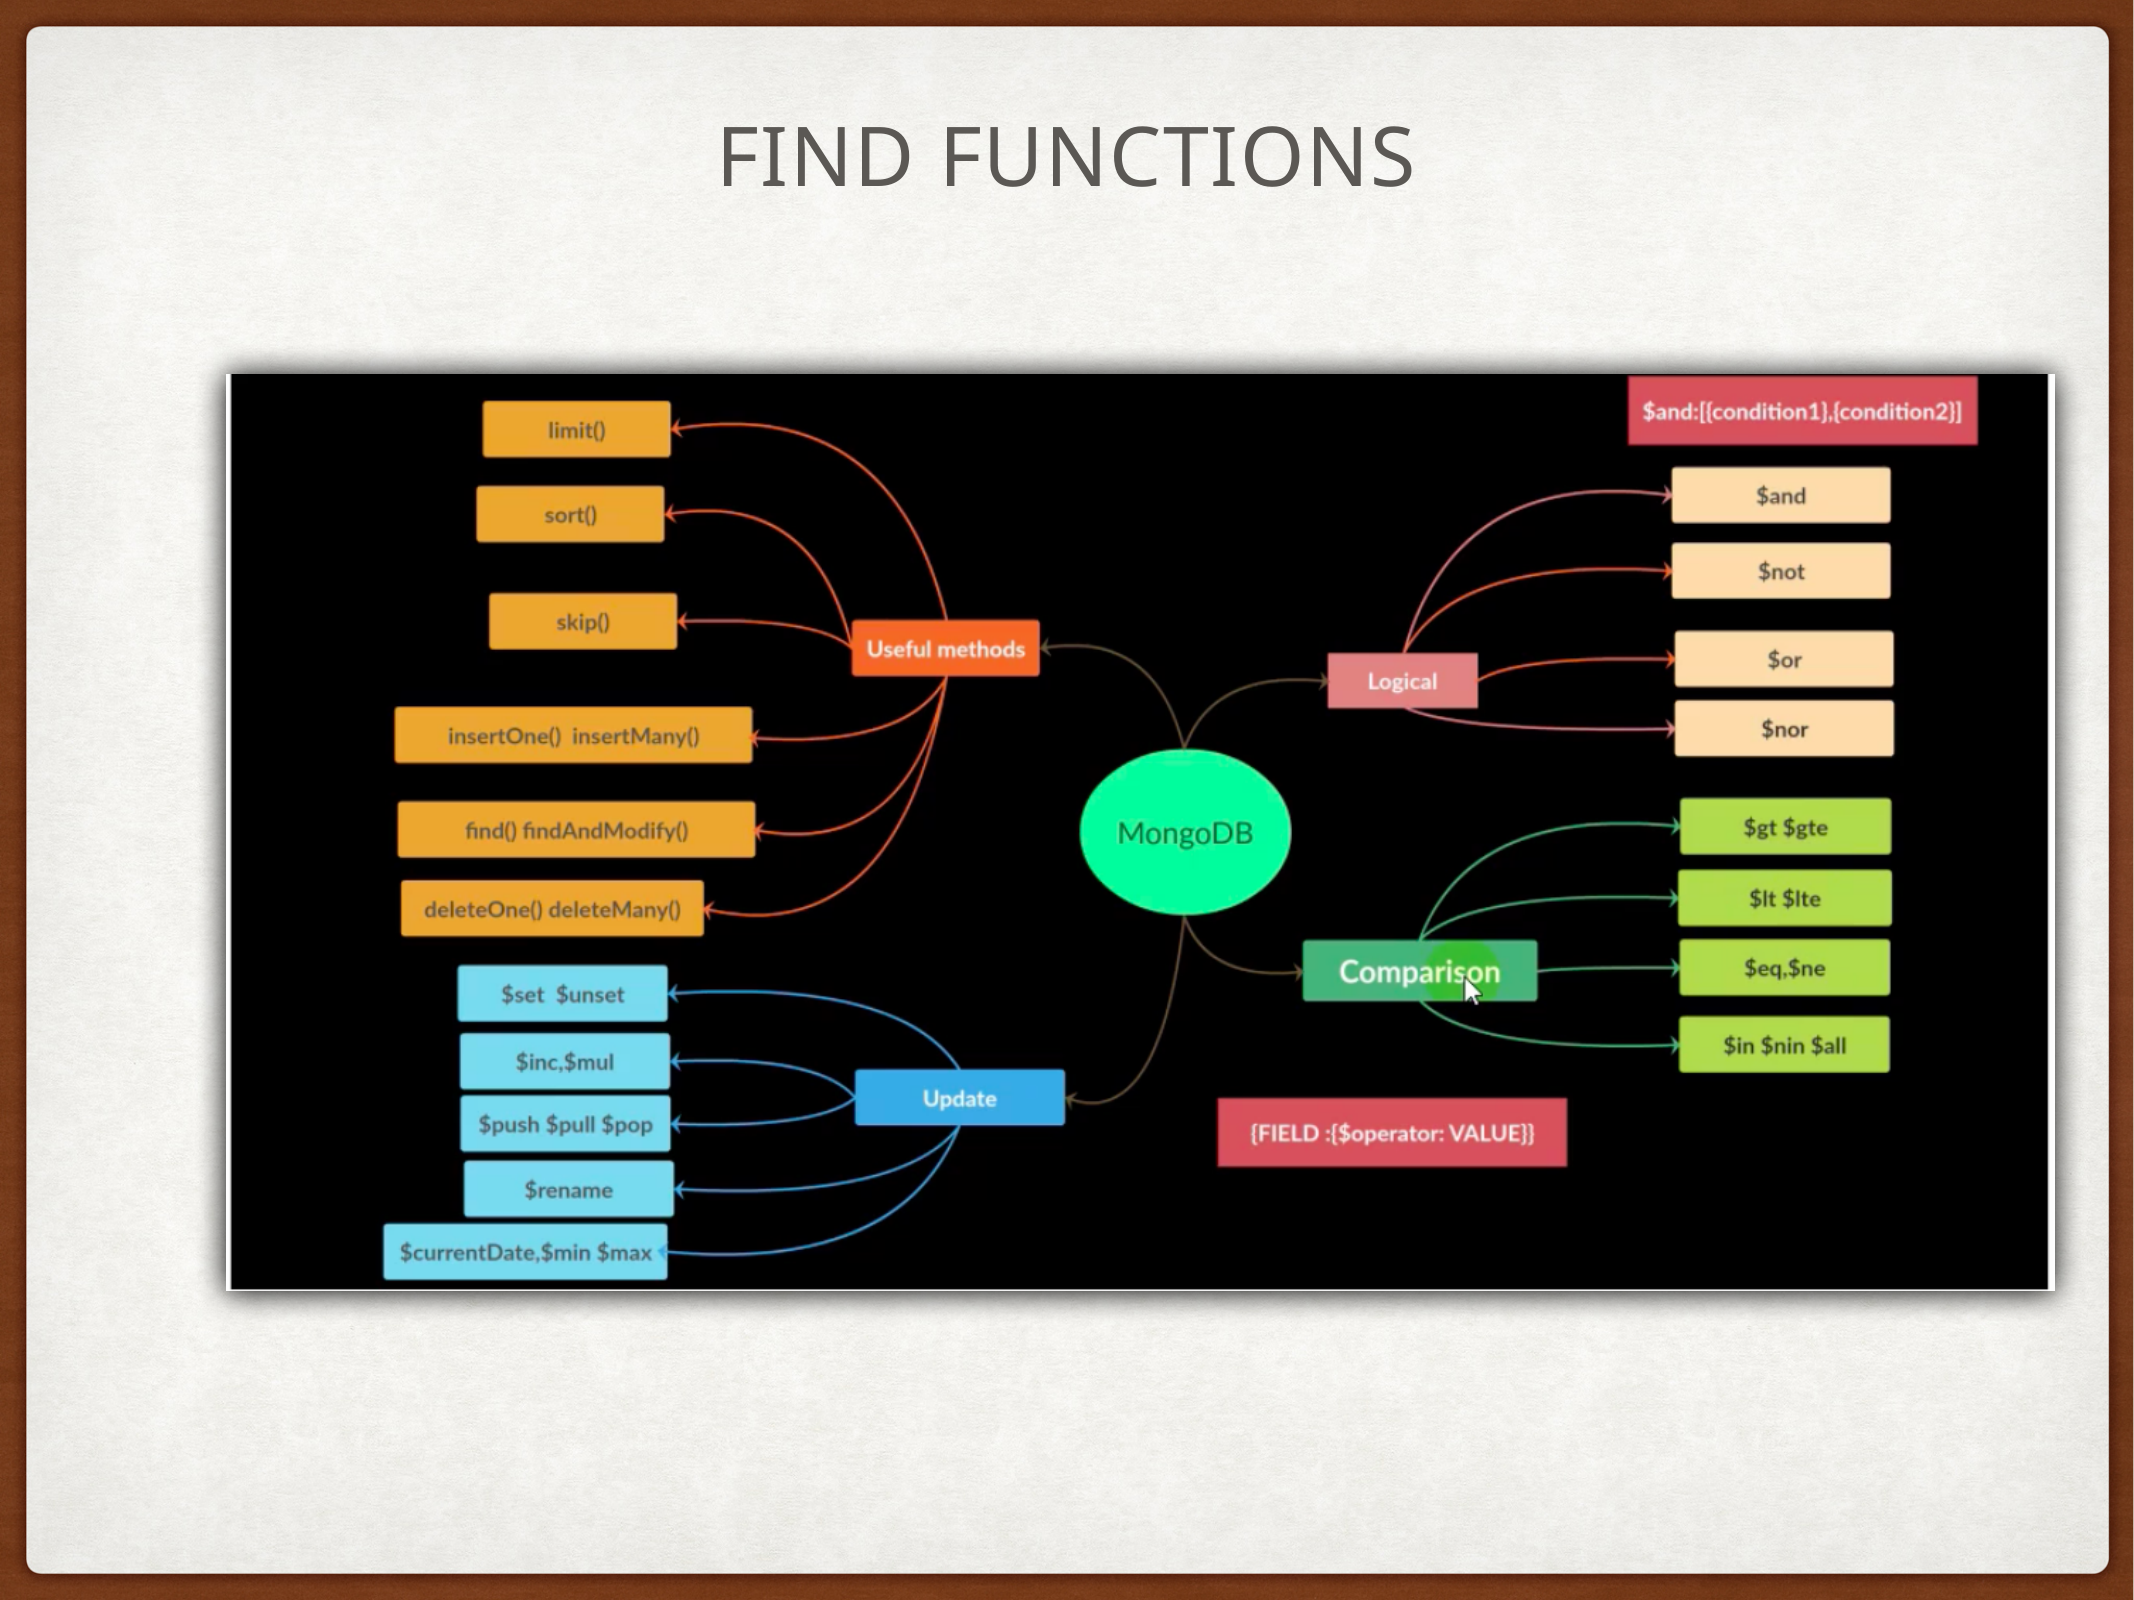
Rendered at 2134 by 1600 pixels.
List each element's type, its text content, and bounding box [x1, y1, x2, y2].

title FIND Functions [109, 95, 2024, 220]
picture [0, 0, 2134, 1600]
